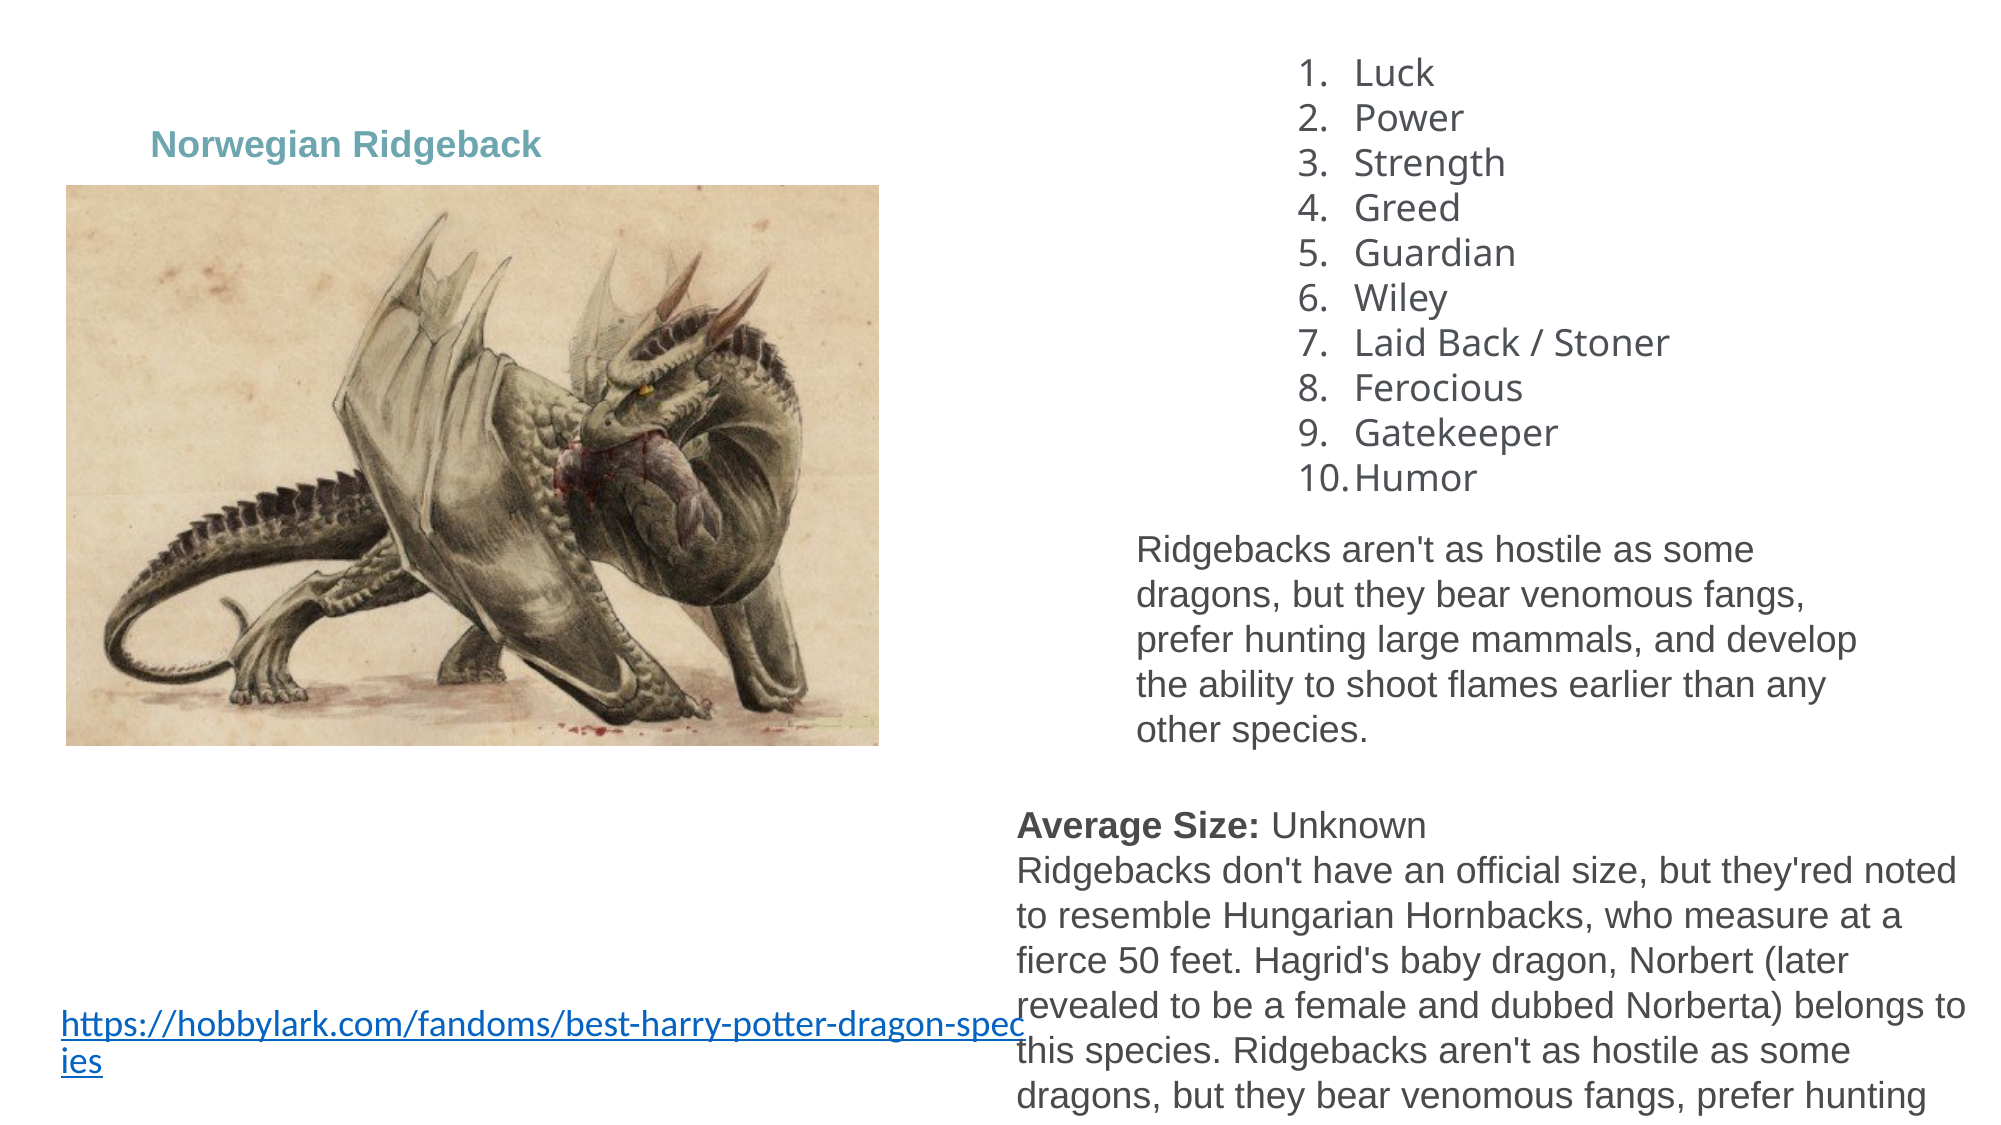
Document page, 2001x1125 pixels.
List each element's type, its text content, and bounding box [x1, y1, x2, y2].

text_box Ridgebacks aren't as hostile as some dragons, but they bear venomous fangs, prefer hunting large mammals, and develop the ability to shoot flames earlier than any other species. [1121, 517, 1882, 758]
text_box Luck Power Strength Greed Guardian Wiley Laid Back / Stoner Ferocious Gatekeeper Humor [1282, 41, 1843, 686]
text_box Average Size: Unknown Ridgebacks don't have an official size, but they'red noted to resemble Hungarian Hornbacks, who measure at a fierce 50 feet. Hagrid's baby dragon, Norbert (later revealed to be a female and dubbed Norberta) belongs to this species. Ridgebacks aren't as hostile as some dragons, but they bear venomous fangs, prefer hunting large mammals, and develop the ability to shoot flames earlier than any other species. The Ridgeback's name likely references the infamous lion-hunting Rhodesian Ridgeback dog breed, a fitting metaphor considering the troubles Norbert causes Harry and friends (who belong to lion-themed Gryffindor). [1001, 794, 2000, 1125]
text_box https://hobbylark.com/fandoms/best-harry-potter-dragon-species [45, 991, 1001, 1051]
text_box Norwegian Ridgeback [135, 112, 558, 173]
picture [66, 185, 879, 746]
